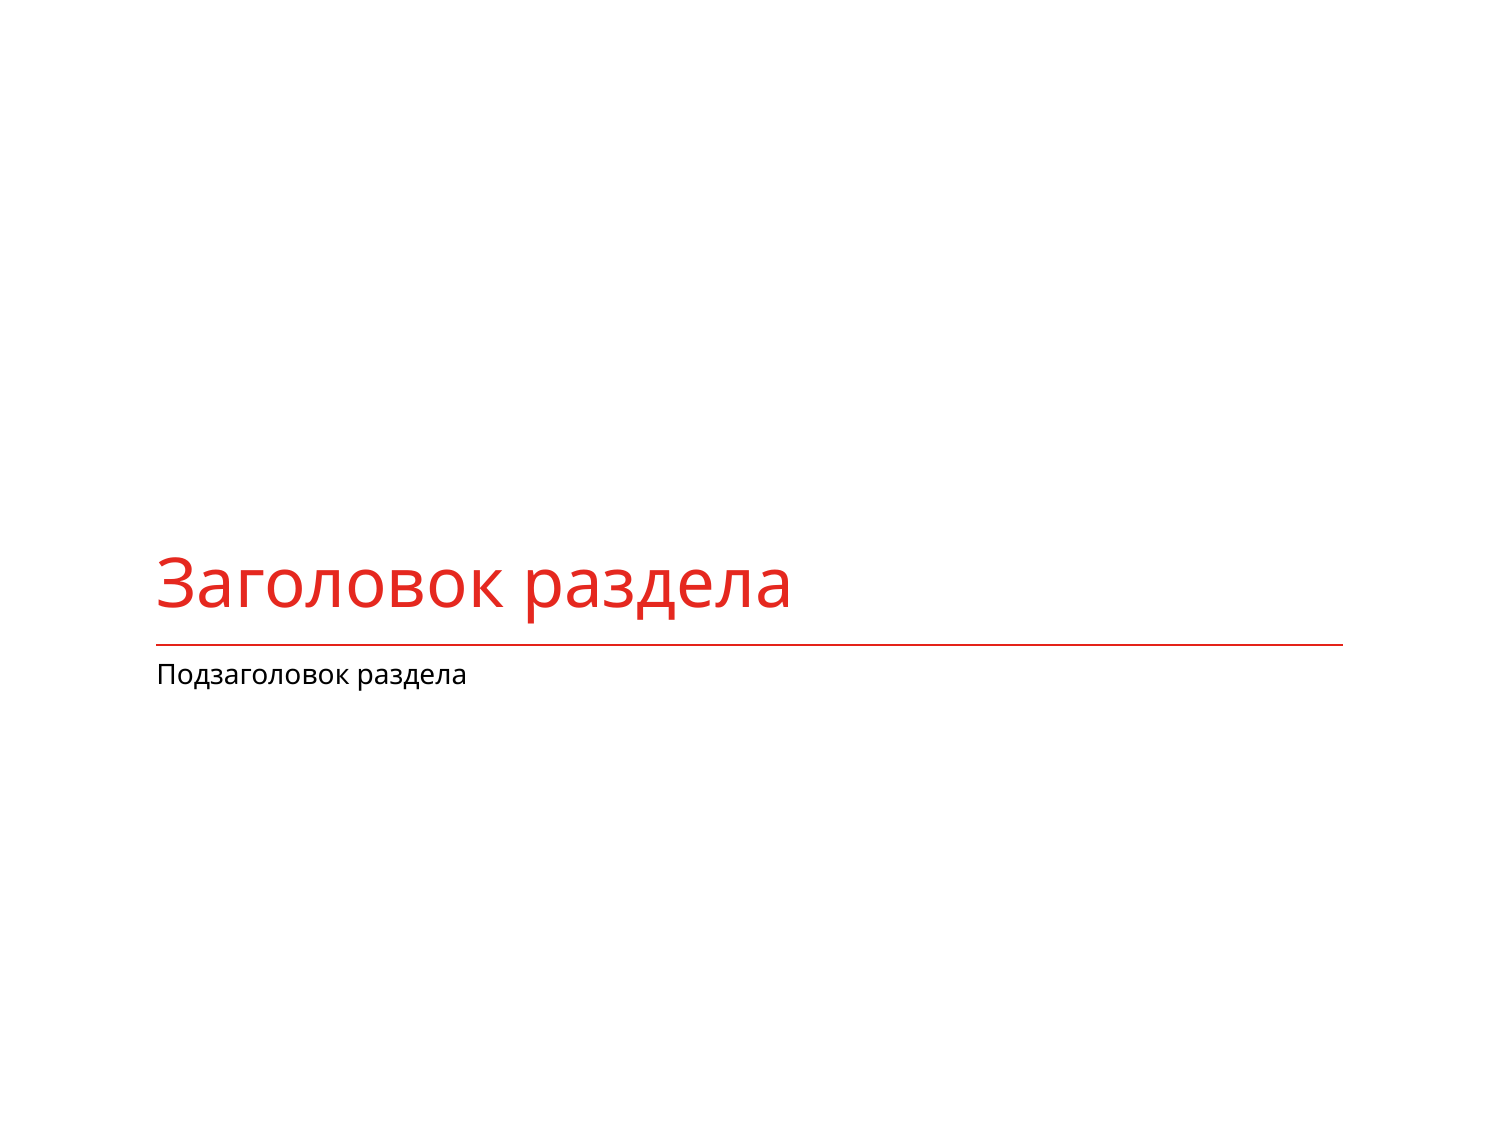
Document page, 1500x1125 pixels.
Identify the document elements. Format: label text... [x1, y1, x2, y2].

list Подзаголовок раздела [156, 656, 1344, 740]
title Заголовок раздела [156, 467, 1344, 646]
